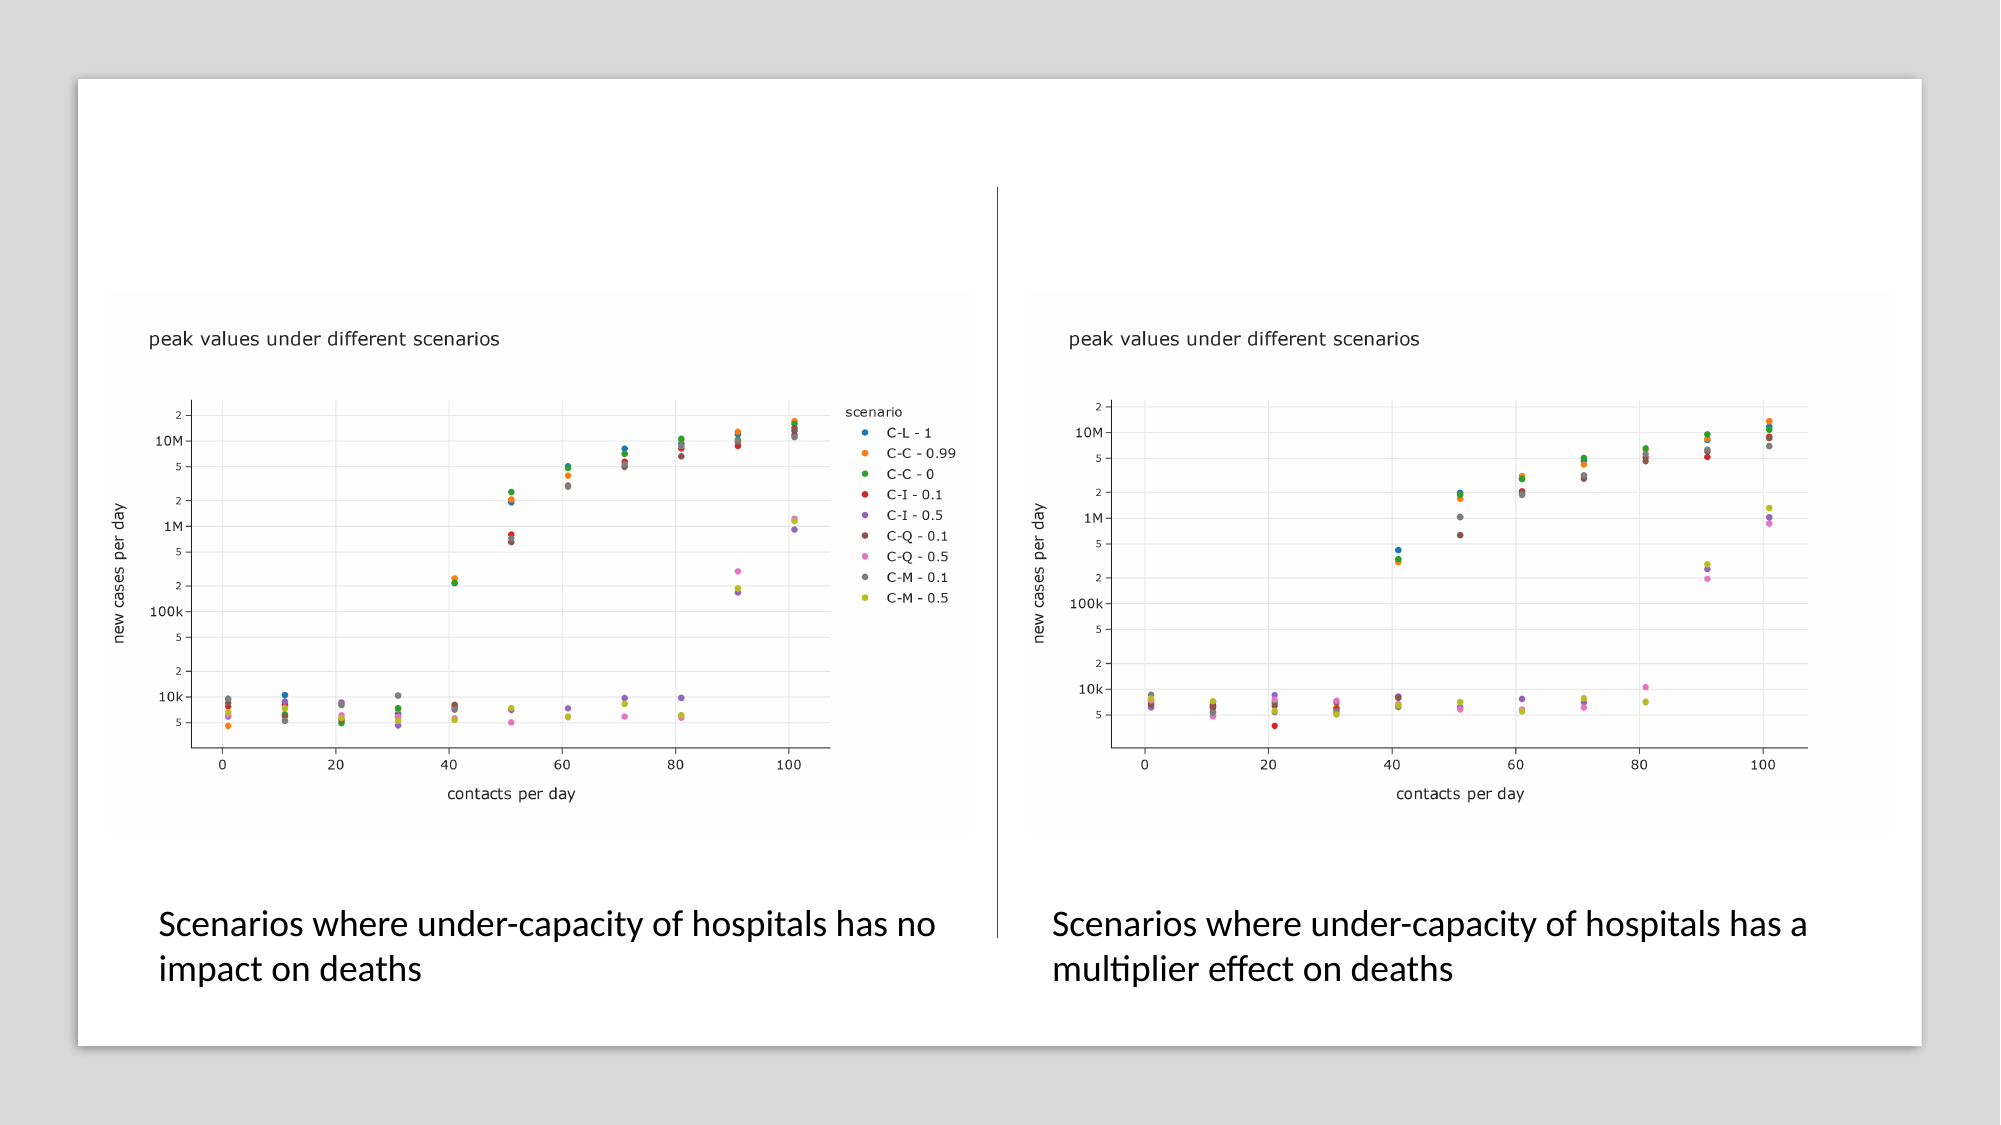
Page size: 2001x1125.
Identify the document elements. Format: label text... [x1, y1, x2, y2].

picture [1025, 290, 1895, 834]
text_box Scenarios where under-capacity of hospitals has no impact on deaths [143, 891, 960, 997]
text_box Scenarios where under-capacity of hospitals has a multiplier effect on deaths [1037, 891, 1853, 997]
text_box [0, 0, 2000, 1125]
picture [105, 290, 975, 834]
text_box [77, 78, 1923, 1047]
